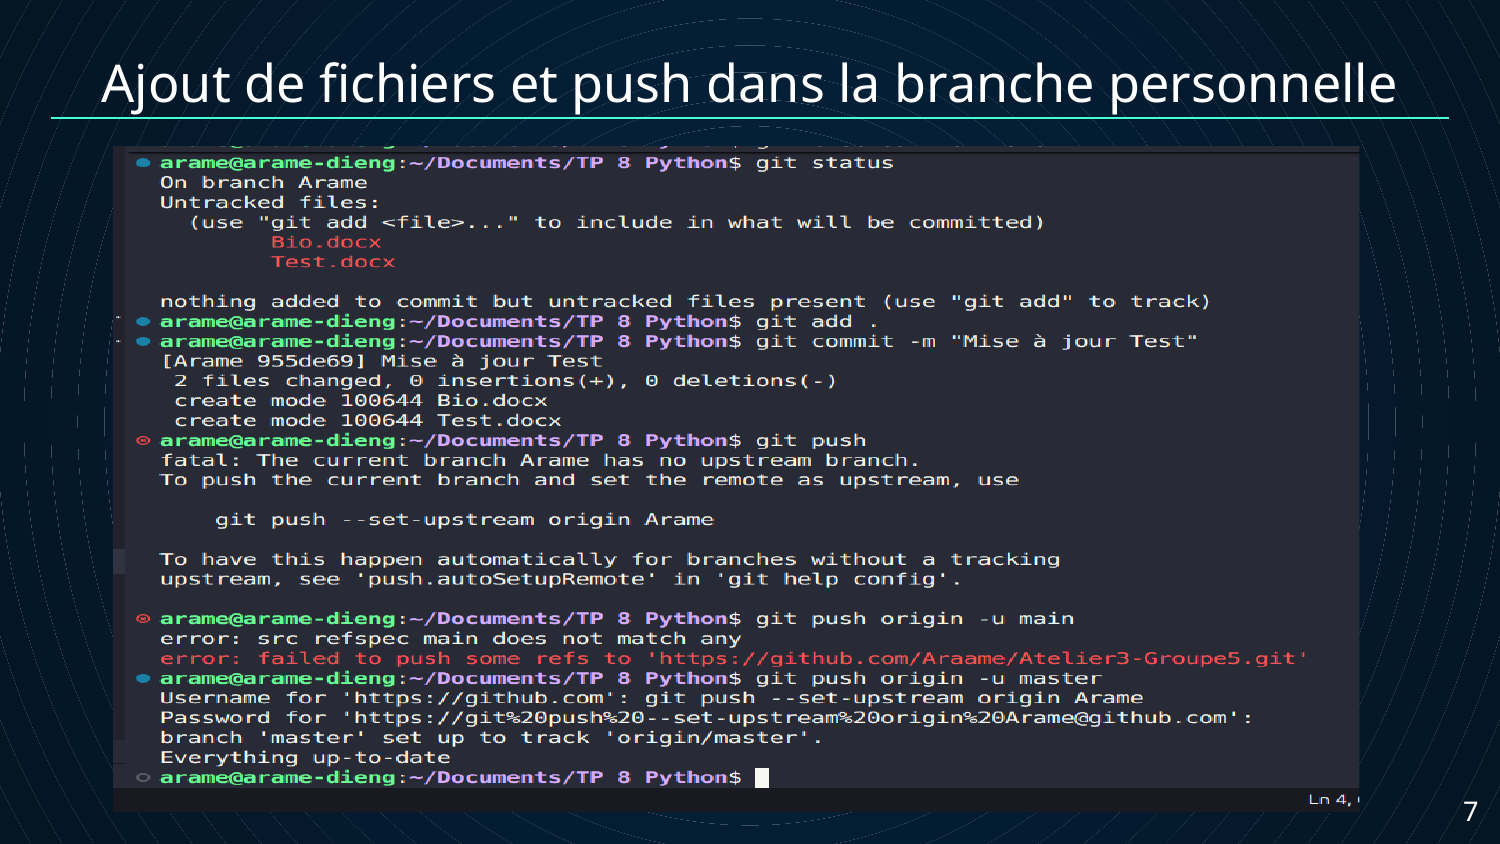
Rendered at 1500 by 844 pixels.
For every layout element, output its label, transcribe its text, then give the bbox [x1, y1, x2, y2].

title Ajout de fichiers et push dans la branche personnelle [51, 124, 1449, 128]
slide_number ‹#› [1403, 779, 1494, 844]
title Ajout de fichiers et push dans la branche personnelle [51, 28, 1449, 117]
picture [112, 145, 1360, 813]
